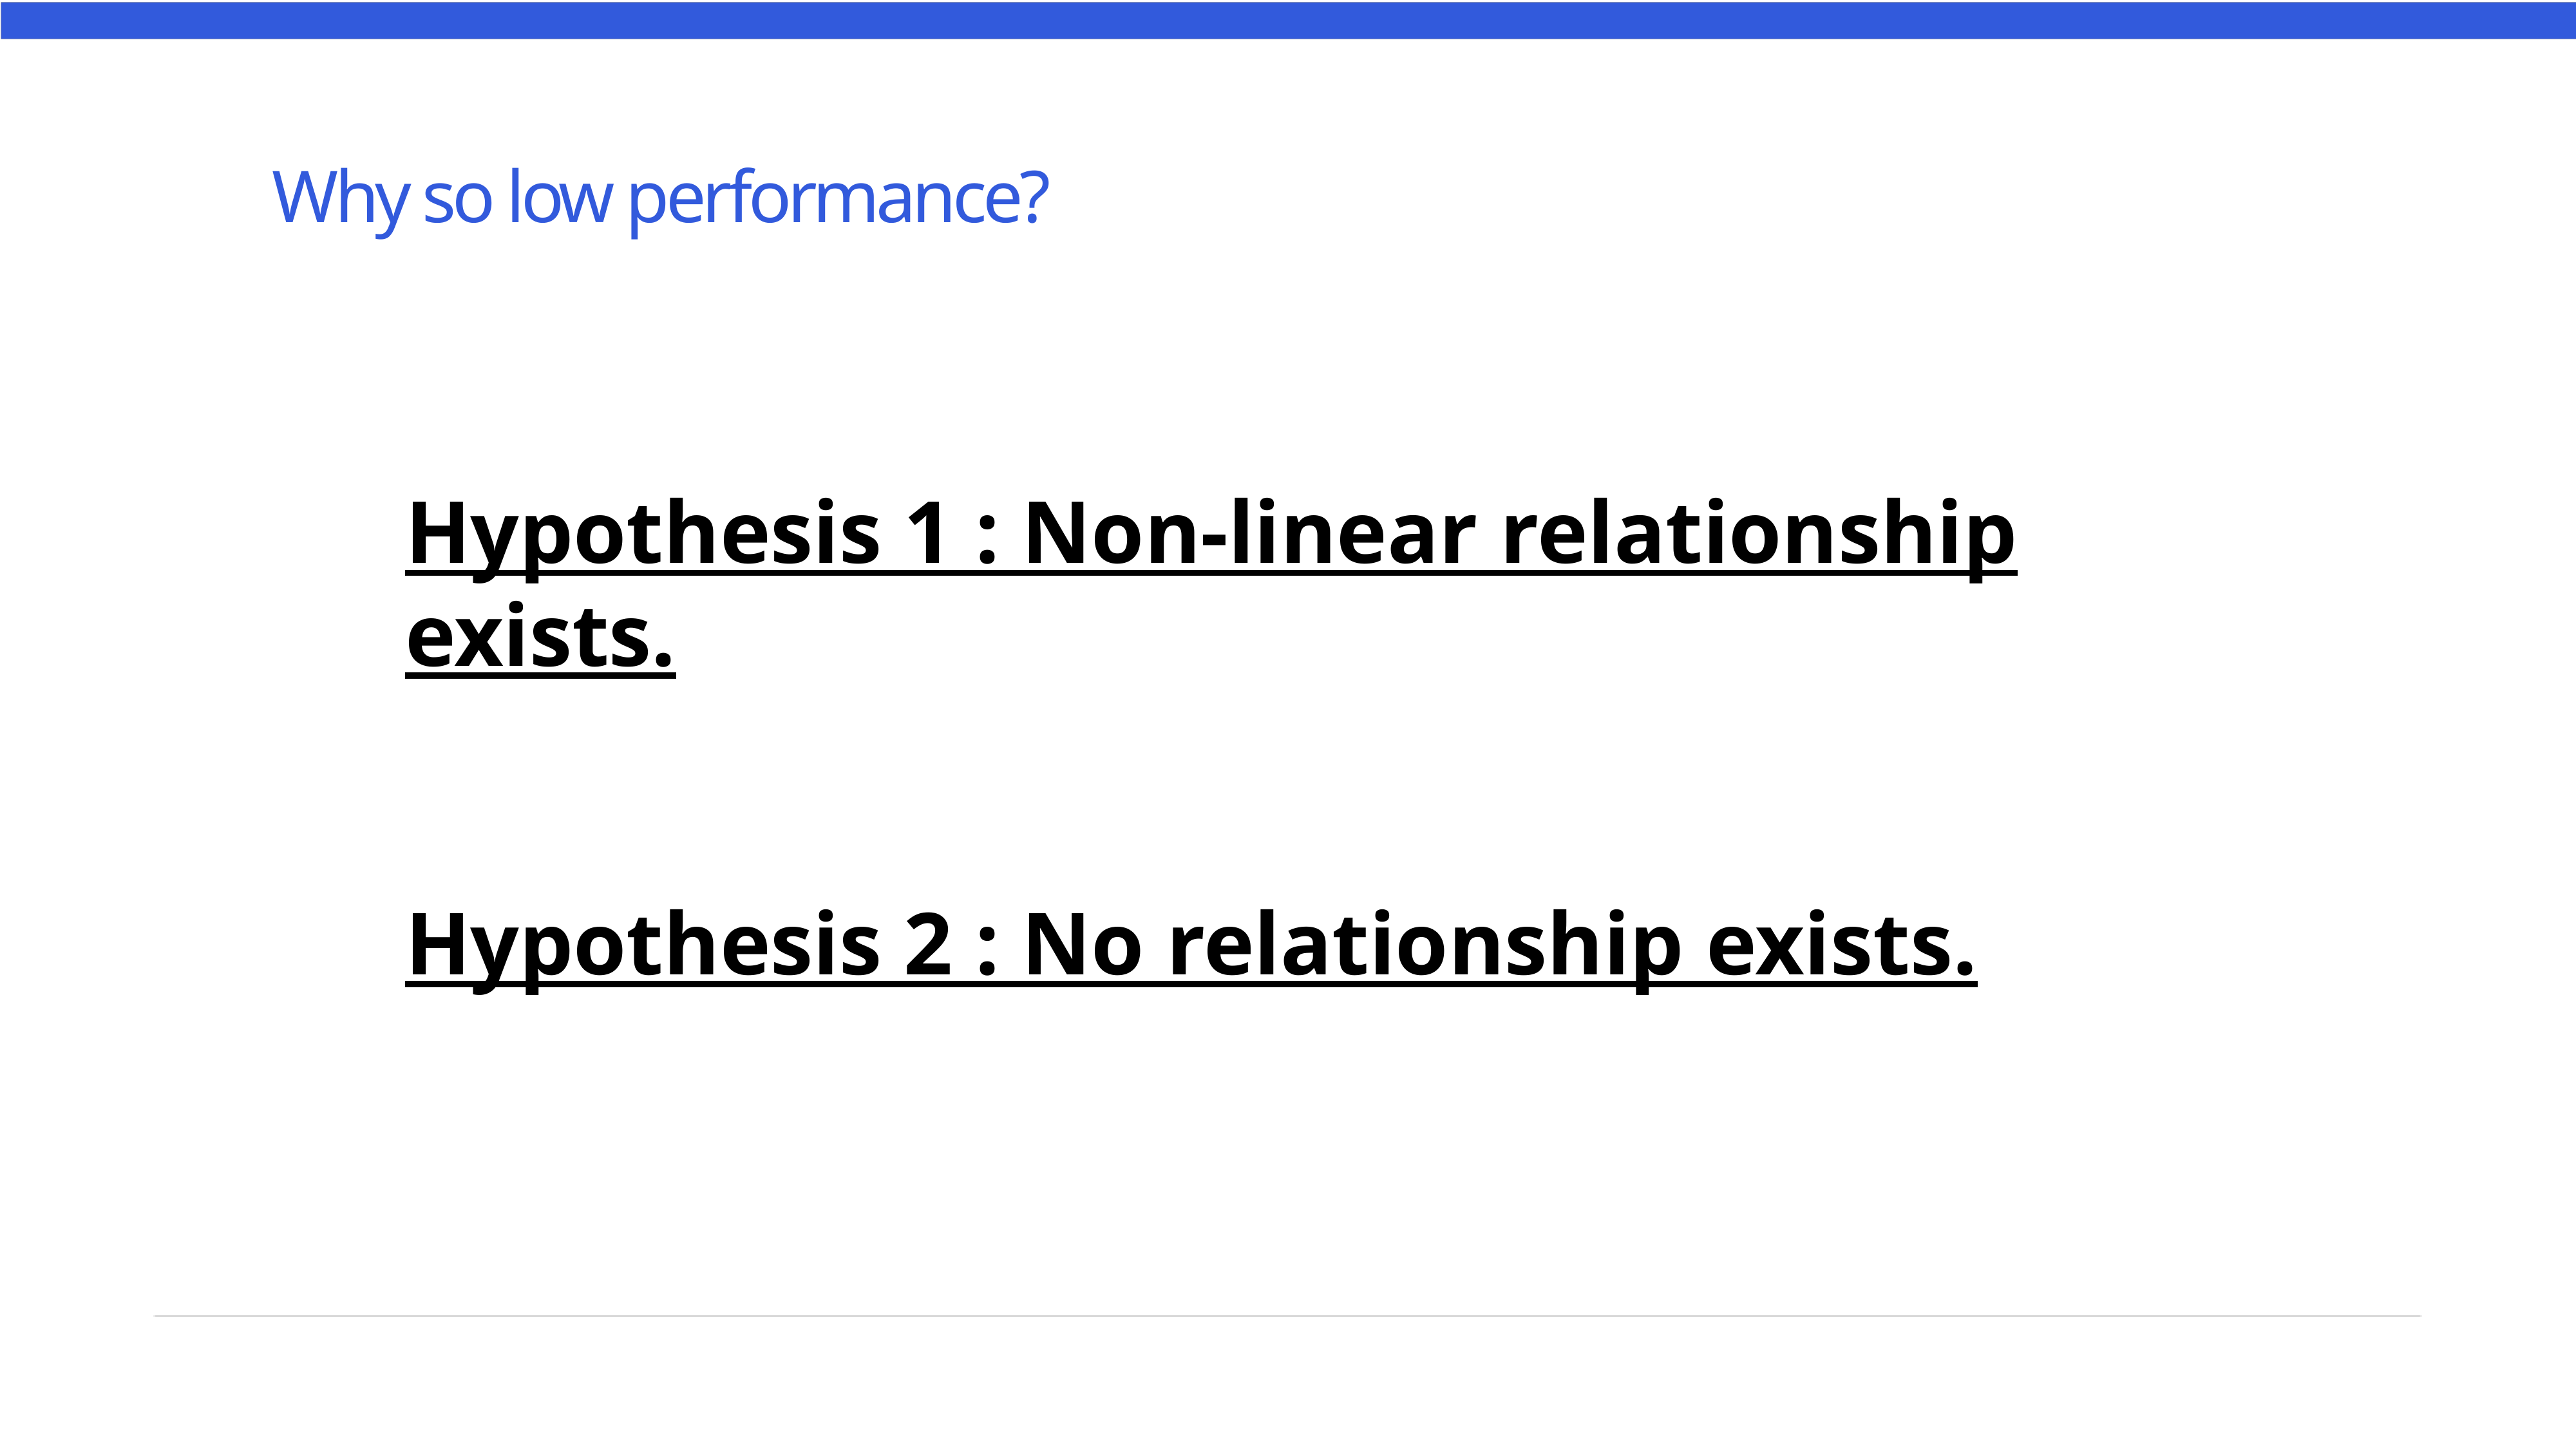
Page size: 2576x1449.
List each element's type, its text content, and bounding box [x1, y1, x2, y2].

picture [151, 1314, 2425, 1318]
text_box Why so low performance? [272, 137, 1412, 238]
text_box Hypothesis 1 : Non-linear relationship exists. Hypothesis 2 : No relationship exists. [405, 477, 2168, 1077]
picture [0, 1, 2576, 41]
